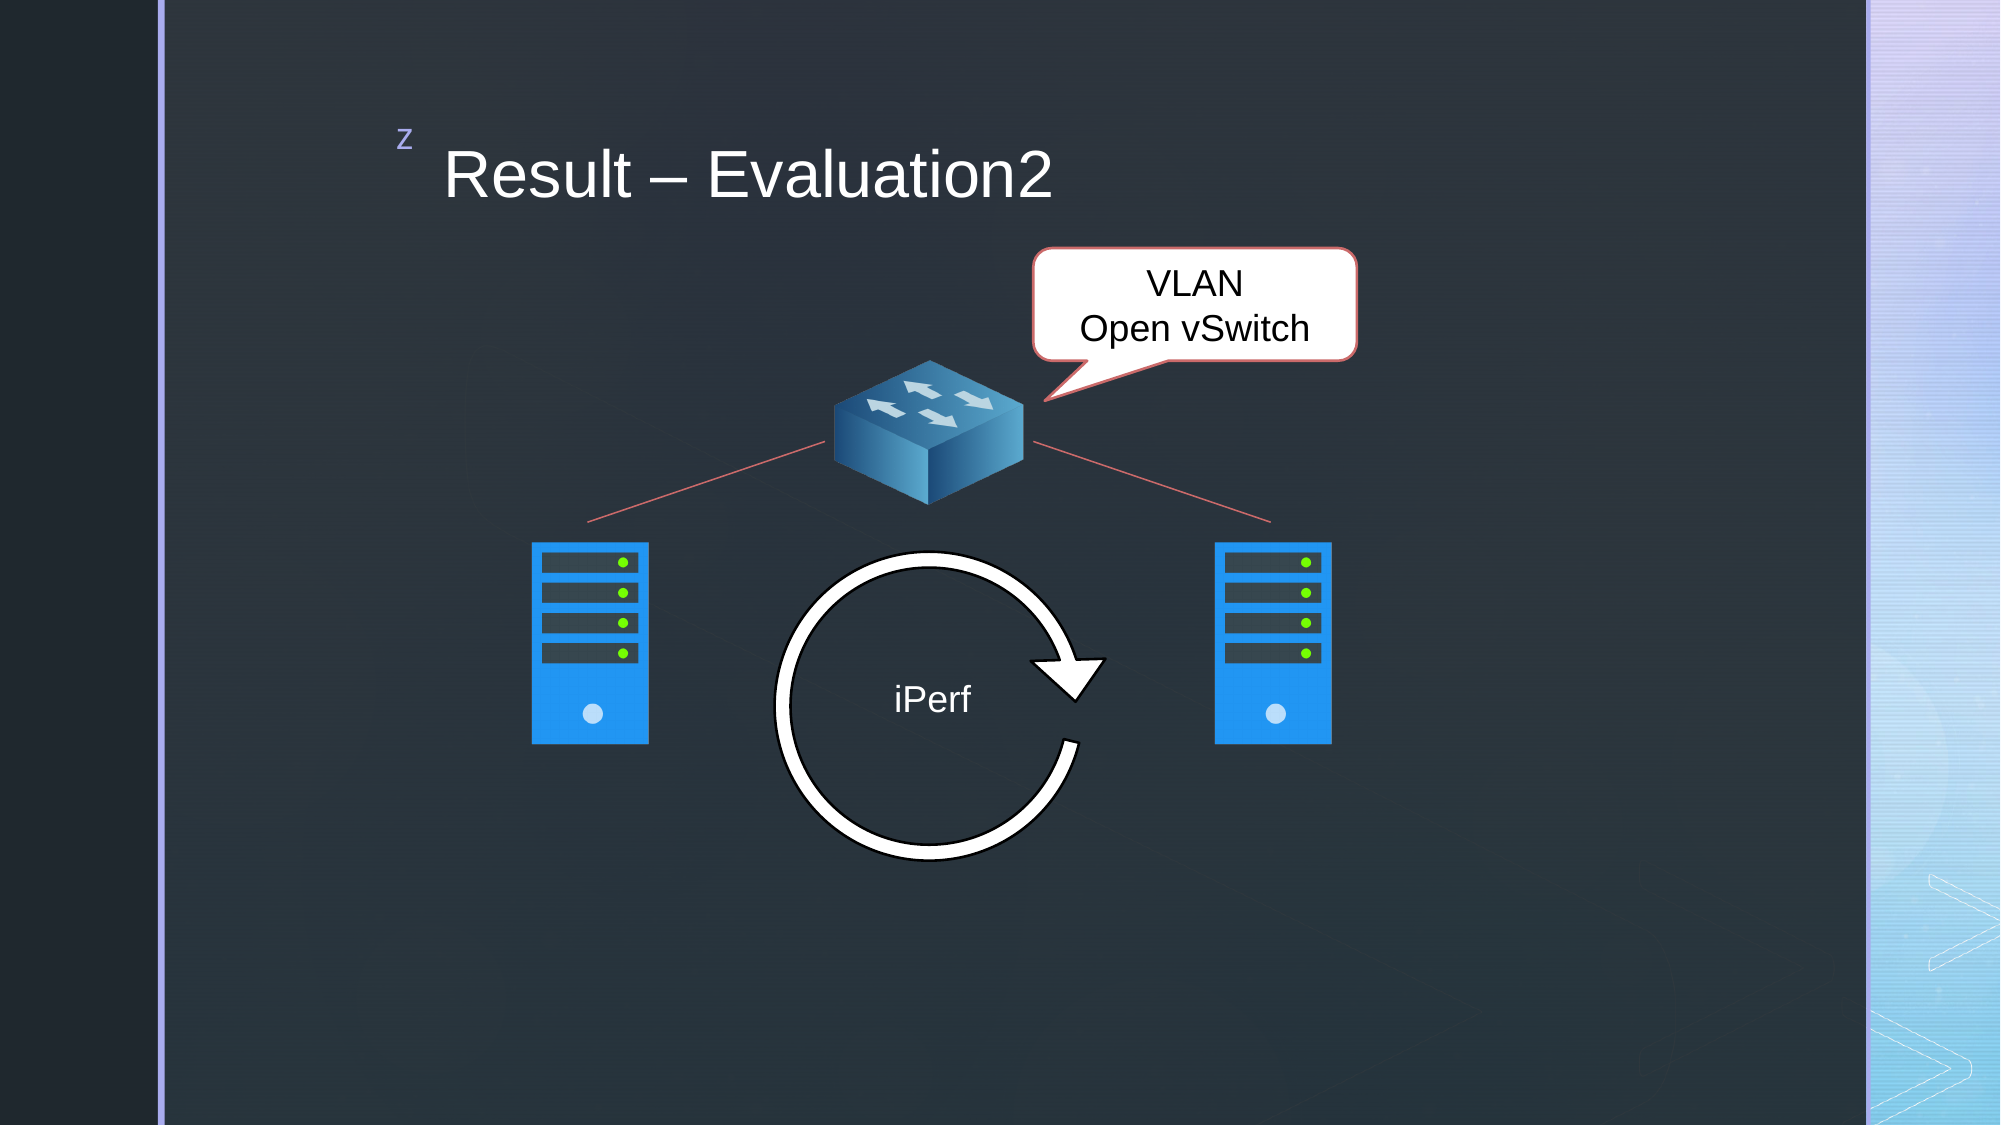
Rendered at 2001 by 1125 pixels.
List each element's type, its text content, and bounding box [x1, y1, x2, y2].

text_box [587, 441, 826, 523]
title Result – Evaluation2 [428, 132, 1734, 310]
picture [466, 521, 709, 765]
text_box [773, 550, 1107, 862]
text_box VLAN Open vSwitch [1031, 246, 1359, 403]
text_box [1033, 441, 1272, 523]
picture [824, 360, 1034, 523]
picture [1871, 0, 2001, 1125]
text_box iPerf [845, 667, 1020, 728]
picture [1149, 521, 1392, 765]
